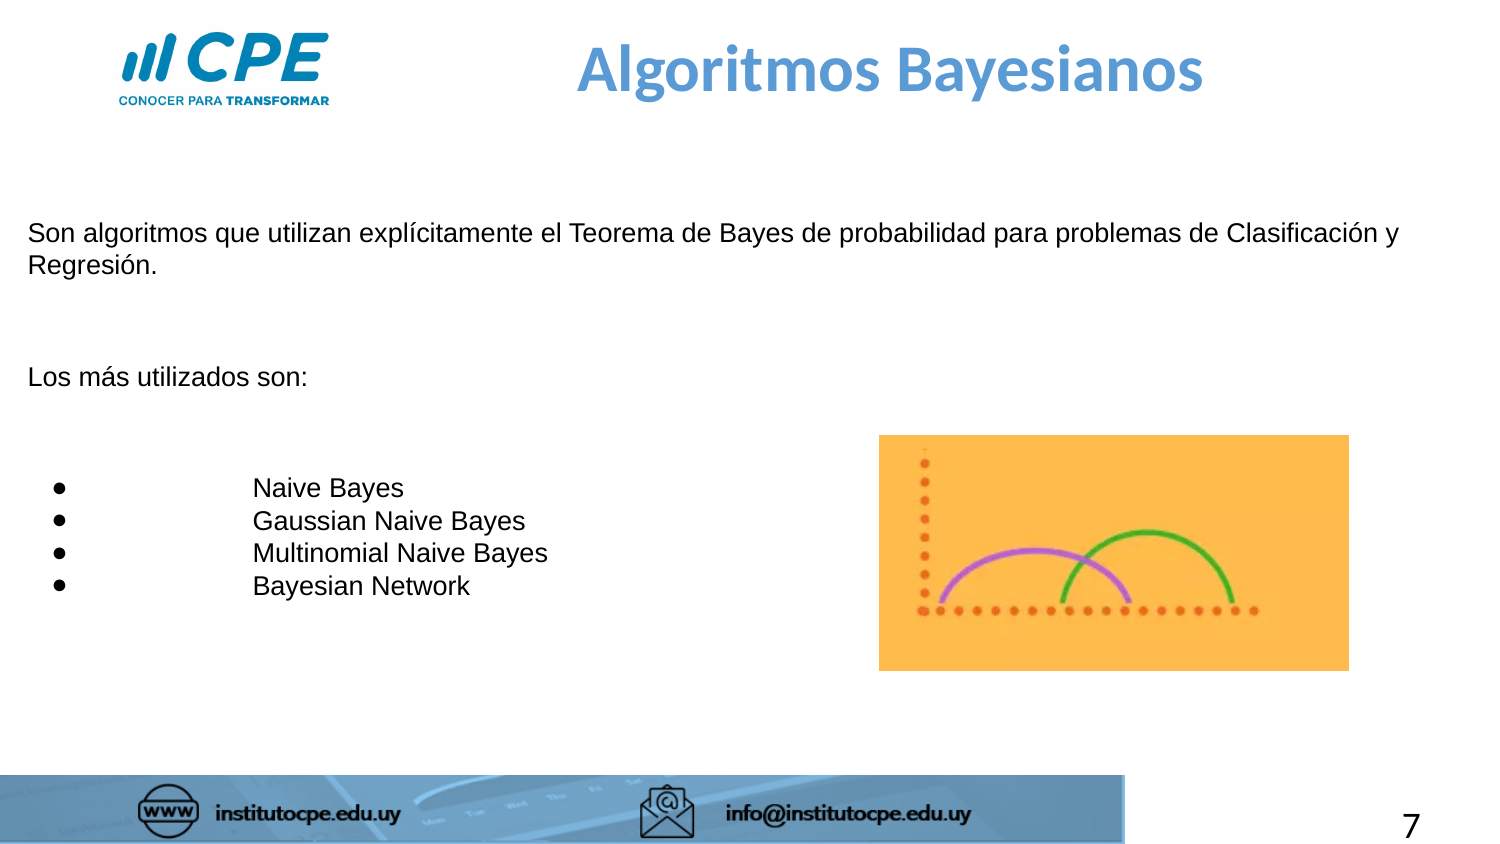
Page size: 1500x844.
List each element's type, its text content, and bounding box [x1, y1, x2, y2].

picture [112, 0, 333, 139]
title Algoritmos Bayesianos [562, 29, 1500, 112]
picture [879, 435, 1349, 671]
text_box ‹#› [1386, 793, 1500, 826]
text_box Son algoritmos que utilizan explícitamente el Teorema de Bayes de probabilidad para problemas de Clasificación y Regresión. Los más utilizados son: Naive Bayes Gaussian Naive Bayes Multinomial Naive Bayes Bayesian Network [12, 200, 1429, 728]
picture [0, 775, 1126, 844]
